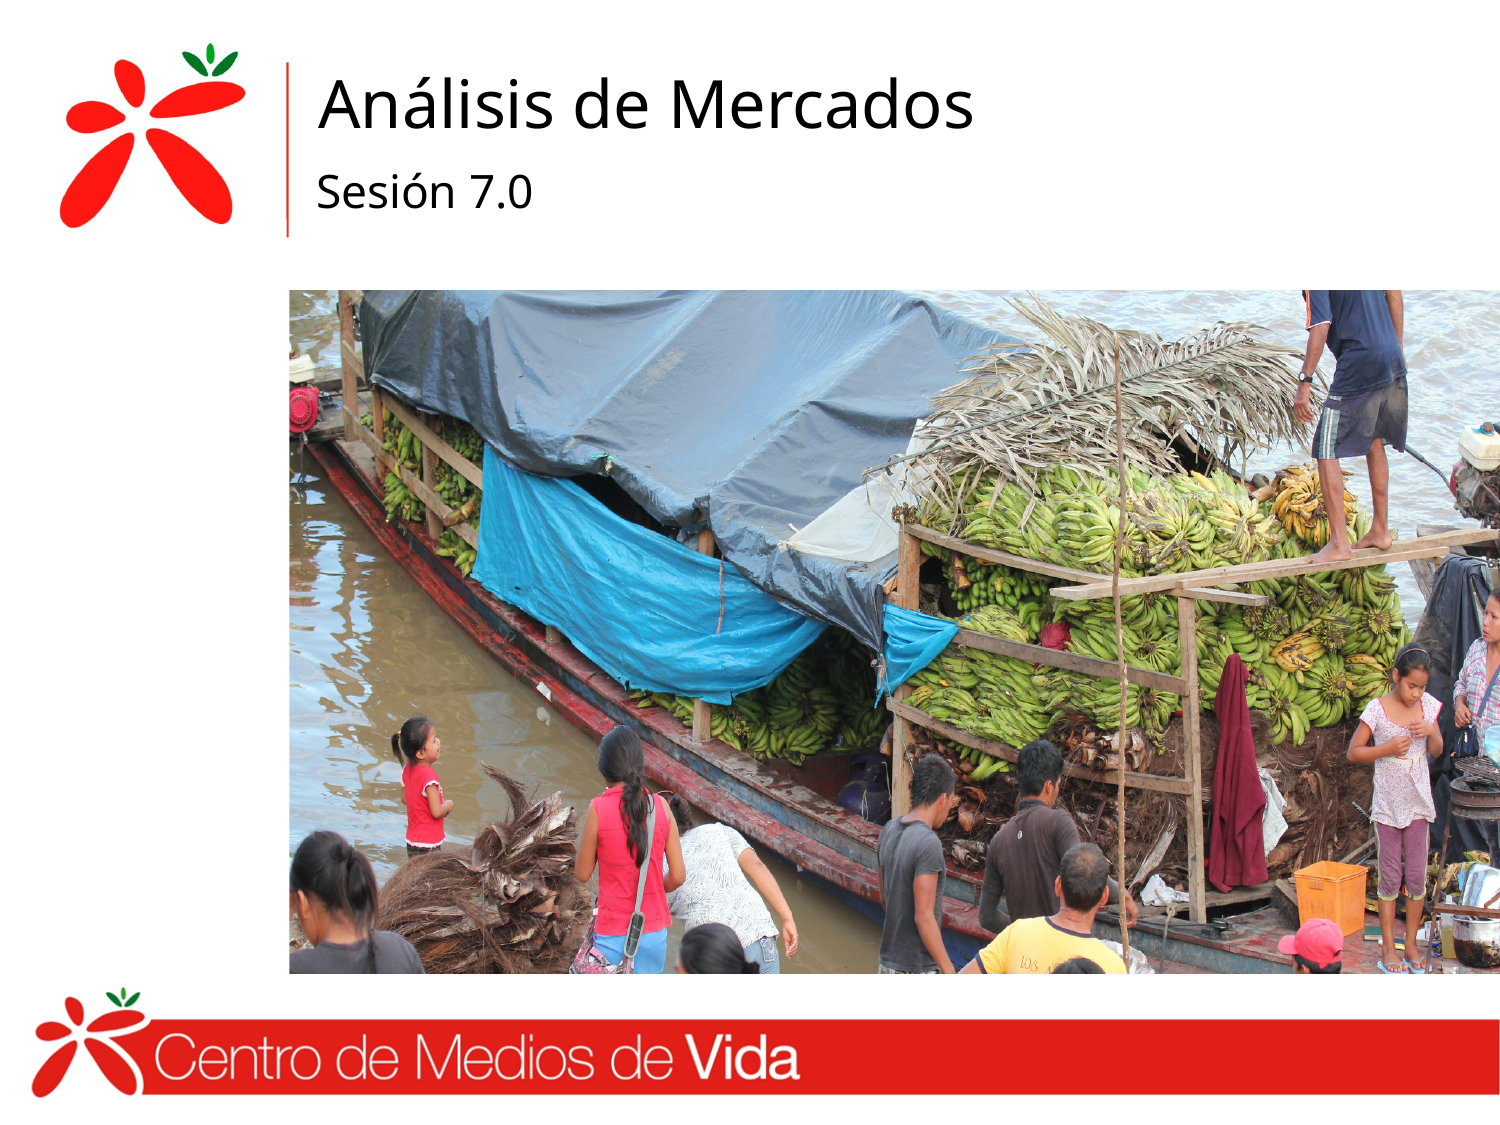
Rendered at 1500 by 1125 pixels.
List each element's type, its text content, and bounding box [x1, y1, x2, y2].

text_box Sesión 7.0 [301, 151, 1417, 230]
picture [0, 290, 1500, 1125]
picture [50, 37, 250, 238]
text_box Análisis de Mercados [303, 49, 1425, 161]
